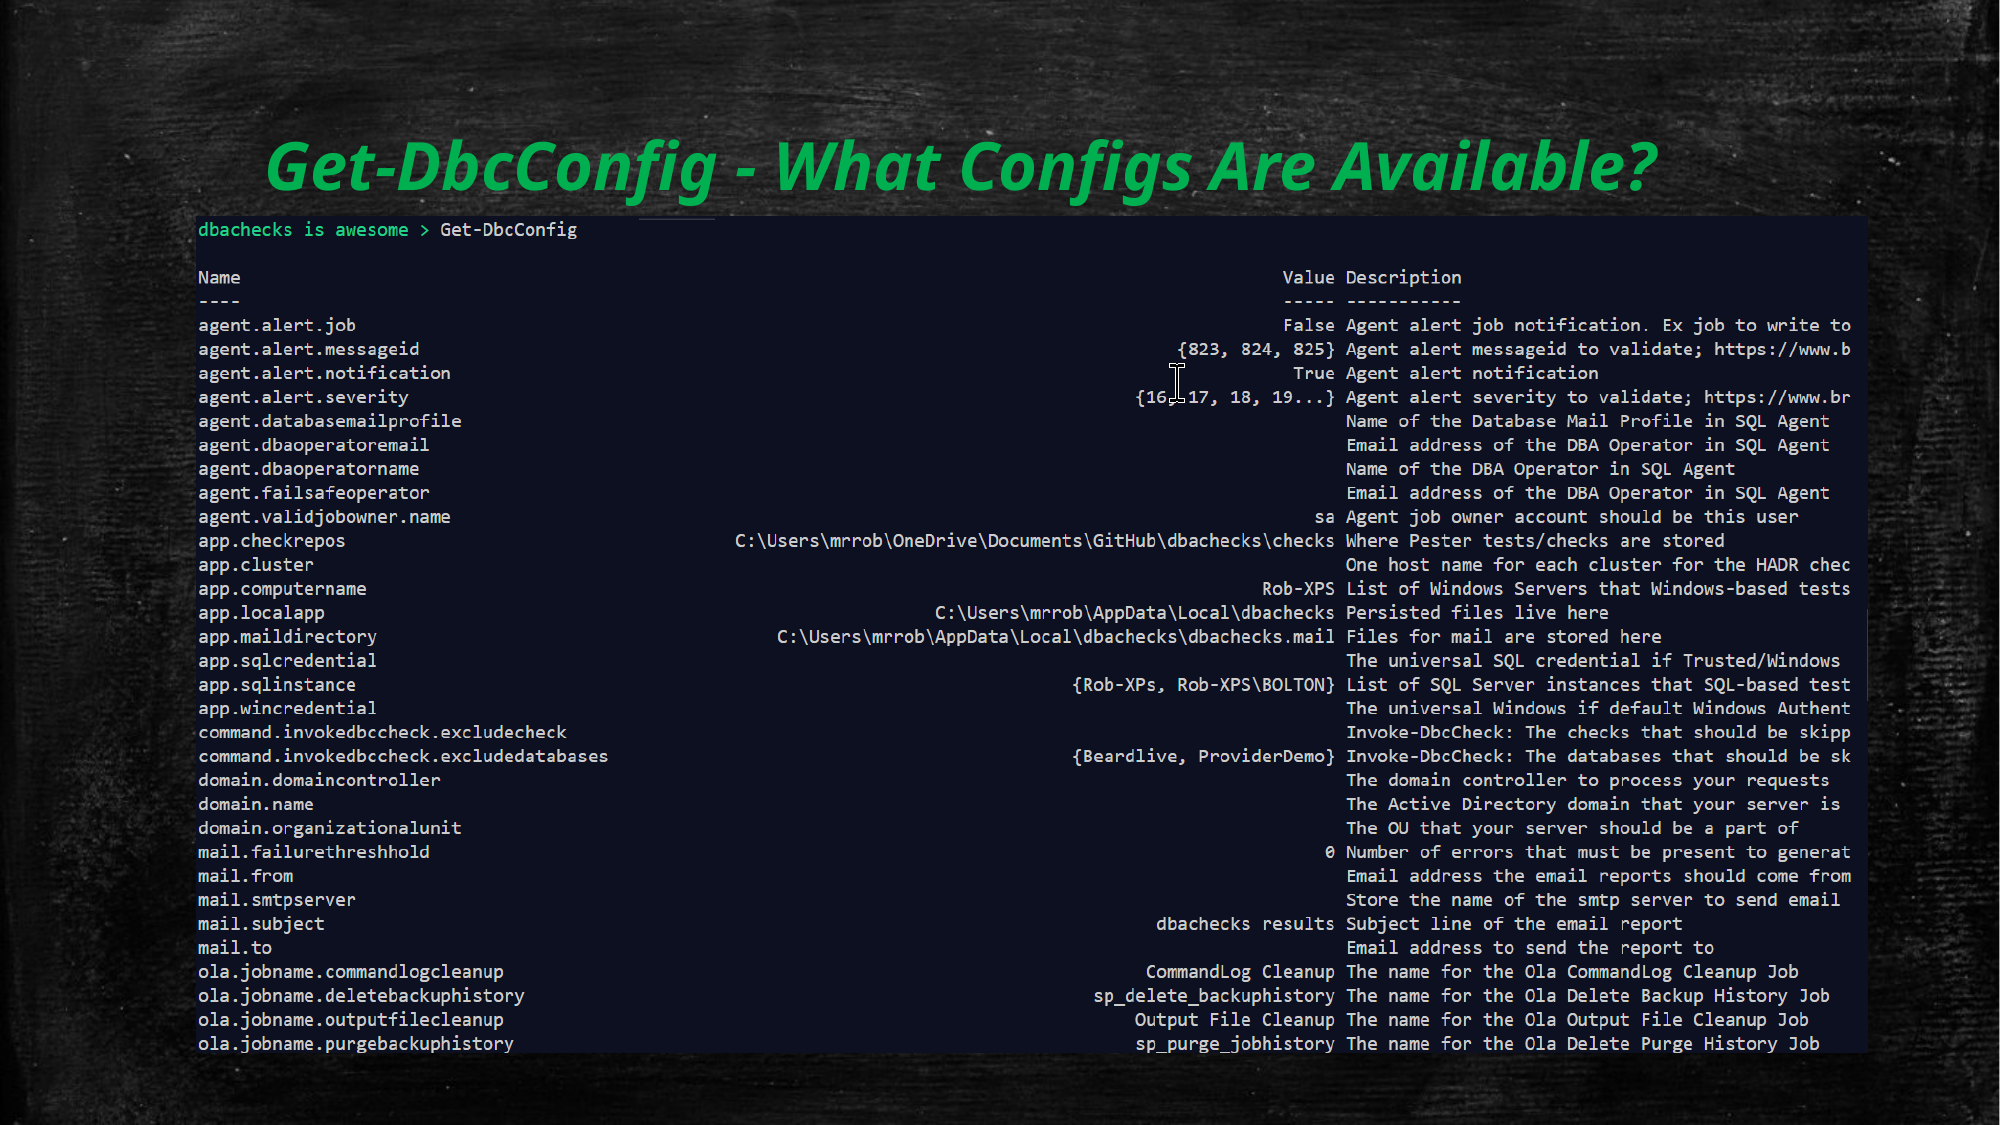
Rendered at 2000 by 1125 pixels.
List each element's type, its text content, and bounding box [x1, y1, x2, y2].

picture [196, 216, 1868, 1053]
title Get-DbcConfig - What Configs Are Available? [249, 45, 1750, 213]
